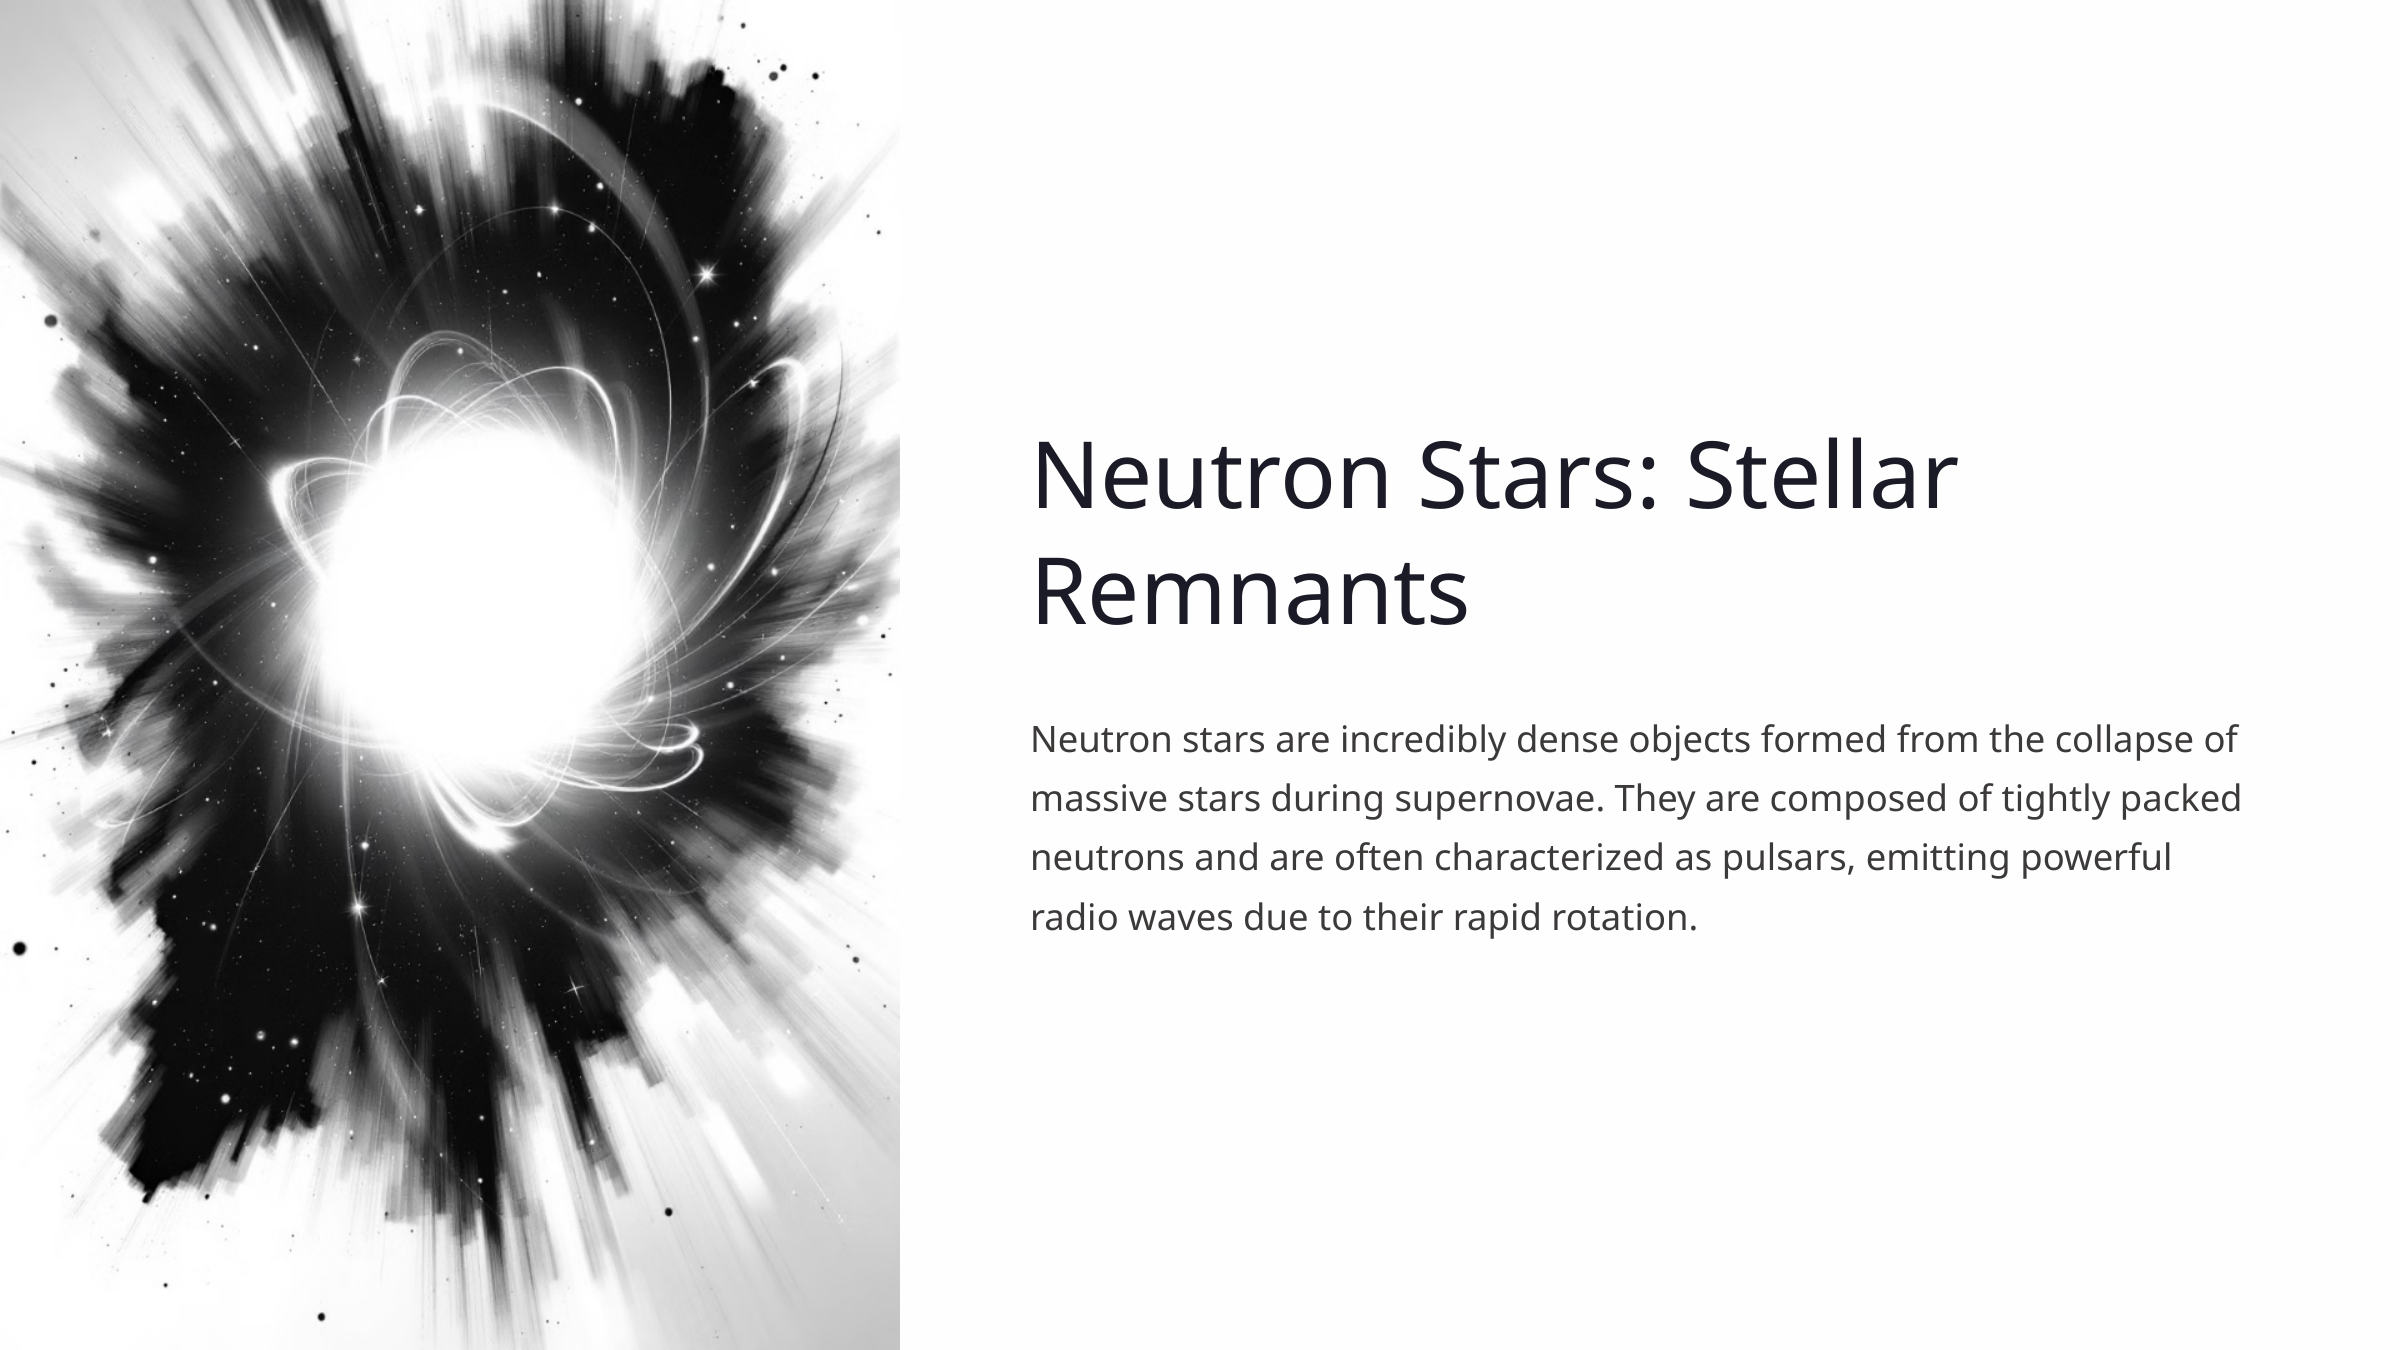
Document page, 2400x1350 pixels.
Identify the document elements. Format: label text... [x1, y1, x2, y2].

text_box Neutron Stars: Stellar Remnants [1030, 411, 2270, 645]
picture [0, 0, 900, 1350]
text_box Neutron stars are incredibly dense objects formed from the collapse of massive stars during supernovae. They are composed of tightly packed neutrons and are often characterized as pulsars, emitting powerful radio waves due to their rapid rotation. [1030, 700, 2270, 939]
